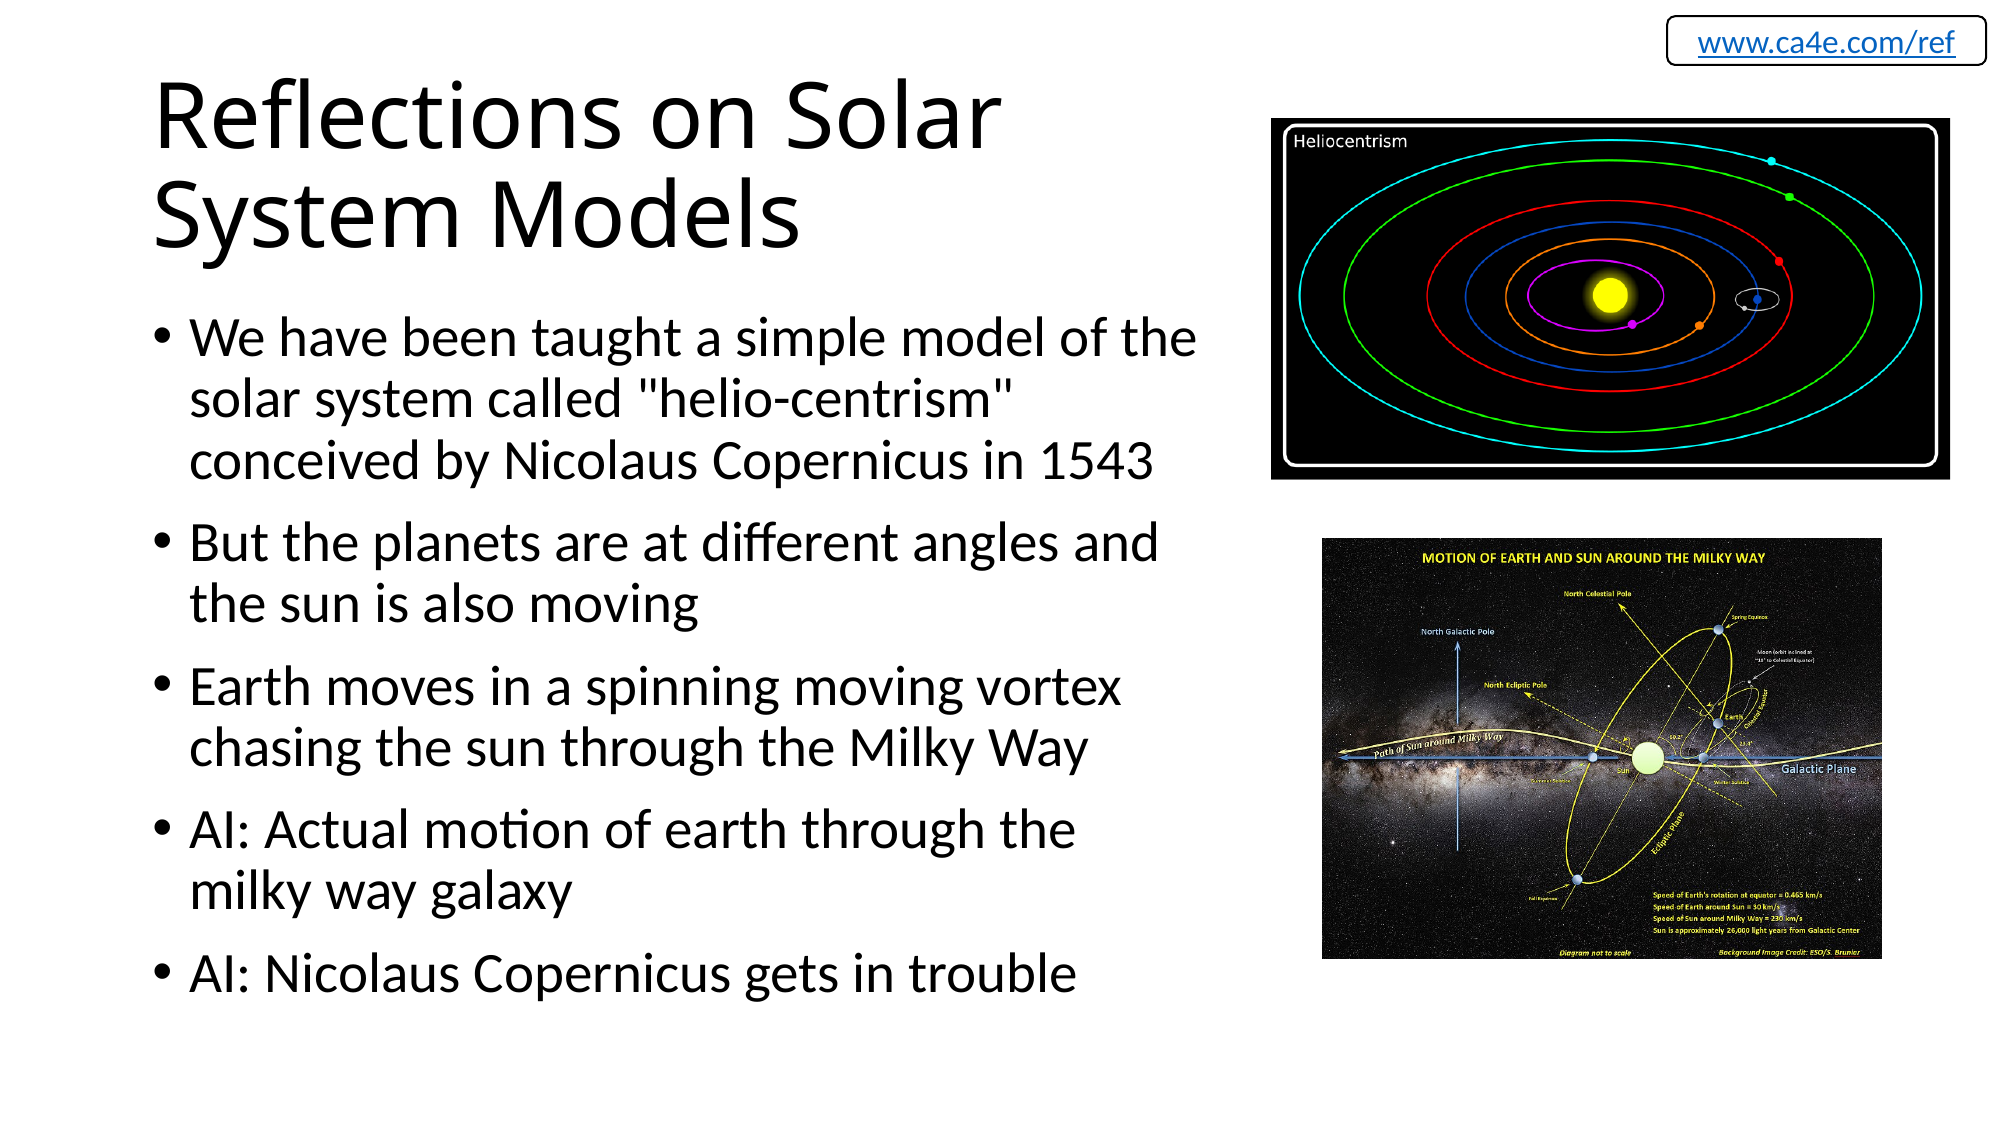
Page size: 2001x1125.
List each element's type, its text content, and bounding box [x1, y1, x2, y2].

title Reflections on Solar System Models [137, 59, 1271, 278]
picture [1322, 538, 1882, 959]
list We have been taught a simple model of the solar system called "helio-centrism" conceived by Nicolaus Copernicus in 1543 But the planets are at different angles and the sun is also moving Earth moves in a spinning moving vortex chasing the sun through the Milky Way AI: Actual motion of earth through the milky way galaxy AI: Nicolaus Copernicus gets in trouble [137, 299, 1215, 1014]
picture [1270, 118, 1951, 481]
text_box www.ca4e.com/ref [1666, 15, 1988, 66]
